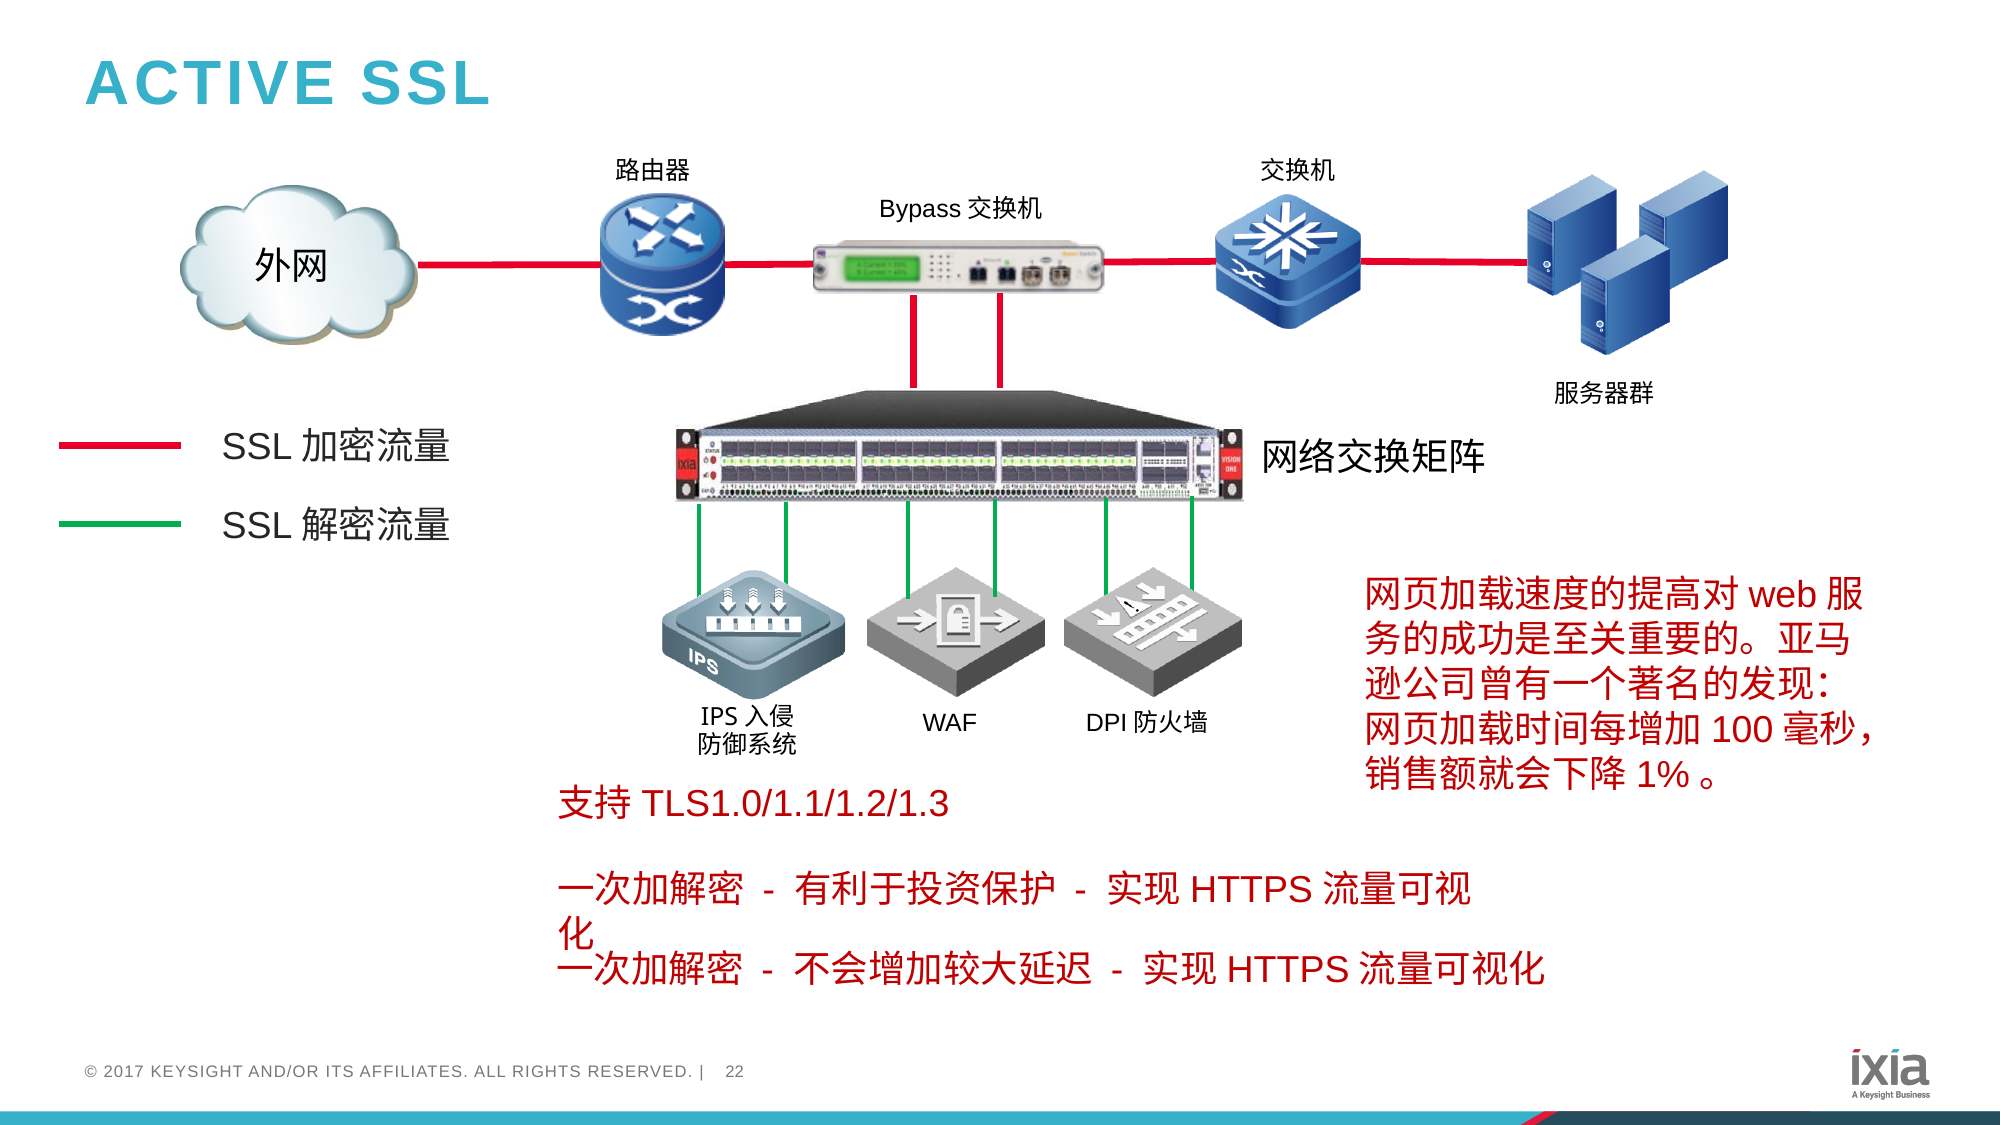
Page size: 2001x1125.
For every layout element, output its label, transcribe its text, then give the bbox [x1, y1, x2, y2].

text_box 一次加解密 - 不会增加较大延迟 - 实现HTTPS流量可视化 [556, 944, 1603, 990]
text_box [1527, 170, 1728, 416]
text_box SSL加密流量 [221, 422, 596, 468]
text_box 路由器 [600, 147, 725, 193]
text_box 支持TLS1.0/1.1/1.2/1.3 [557, 779, 1545, 825]
text_box 网络交换矩阵 [1246, 425, 1510, 485]
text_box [647, 568, 848, 753]
text_box 网页加载速度的提高对web服务的成功是至关重要的。亚马逊公司曾有一个著名的发现：网页加载时间每增加100毫秒，销售额就会下降1%。 [1349, 562, 1905, 803]
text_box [813, 185, 1106, 294]
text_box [1040, 567, 1254, 745]
text_box 交换机 [1245, 147, 1371, 193]
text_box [724, 261, 813, 265]
picture [1215, 194, 1361, 329]
picture [675, 388, 1245, 502]
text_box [855, 567, 1040, 745]
picture [600, 193, 725, 336]
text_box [1106, 261, 1216, 265]
text_box Active SSL [69, 20, 1930, 126]
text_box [180, 185, 418, 345]
text_box 一次加解密 - 有利于投资保护 - 实现HTTPS流量可视化 [557, 864, 1482, 944]
text_box SSL解密流量 [221, 501, 596, 547]
